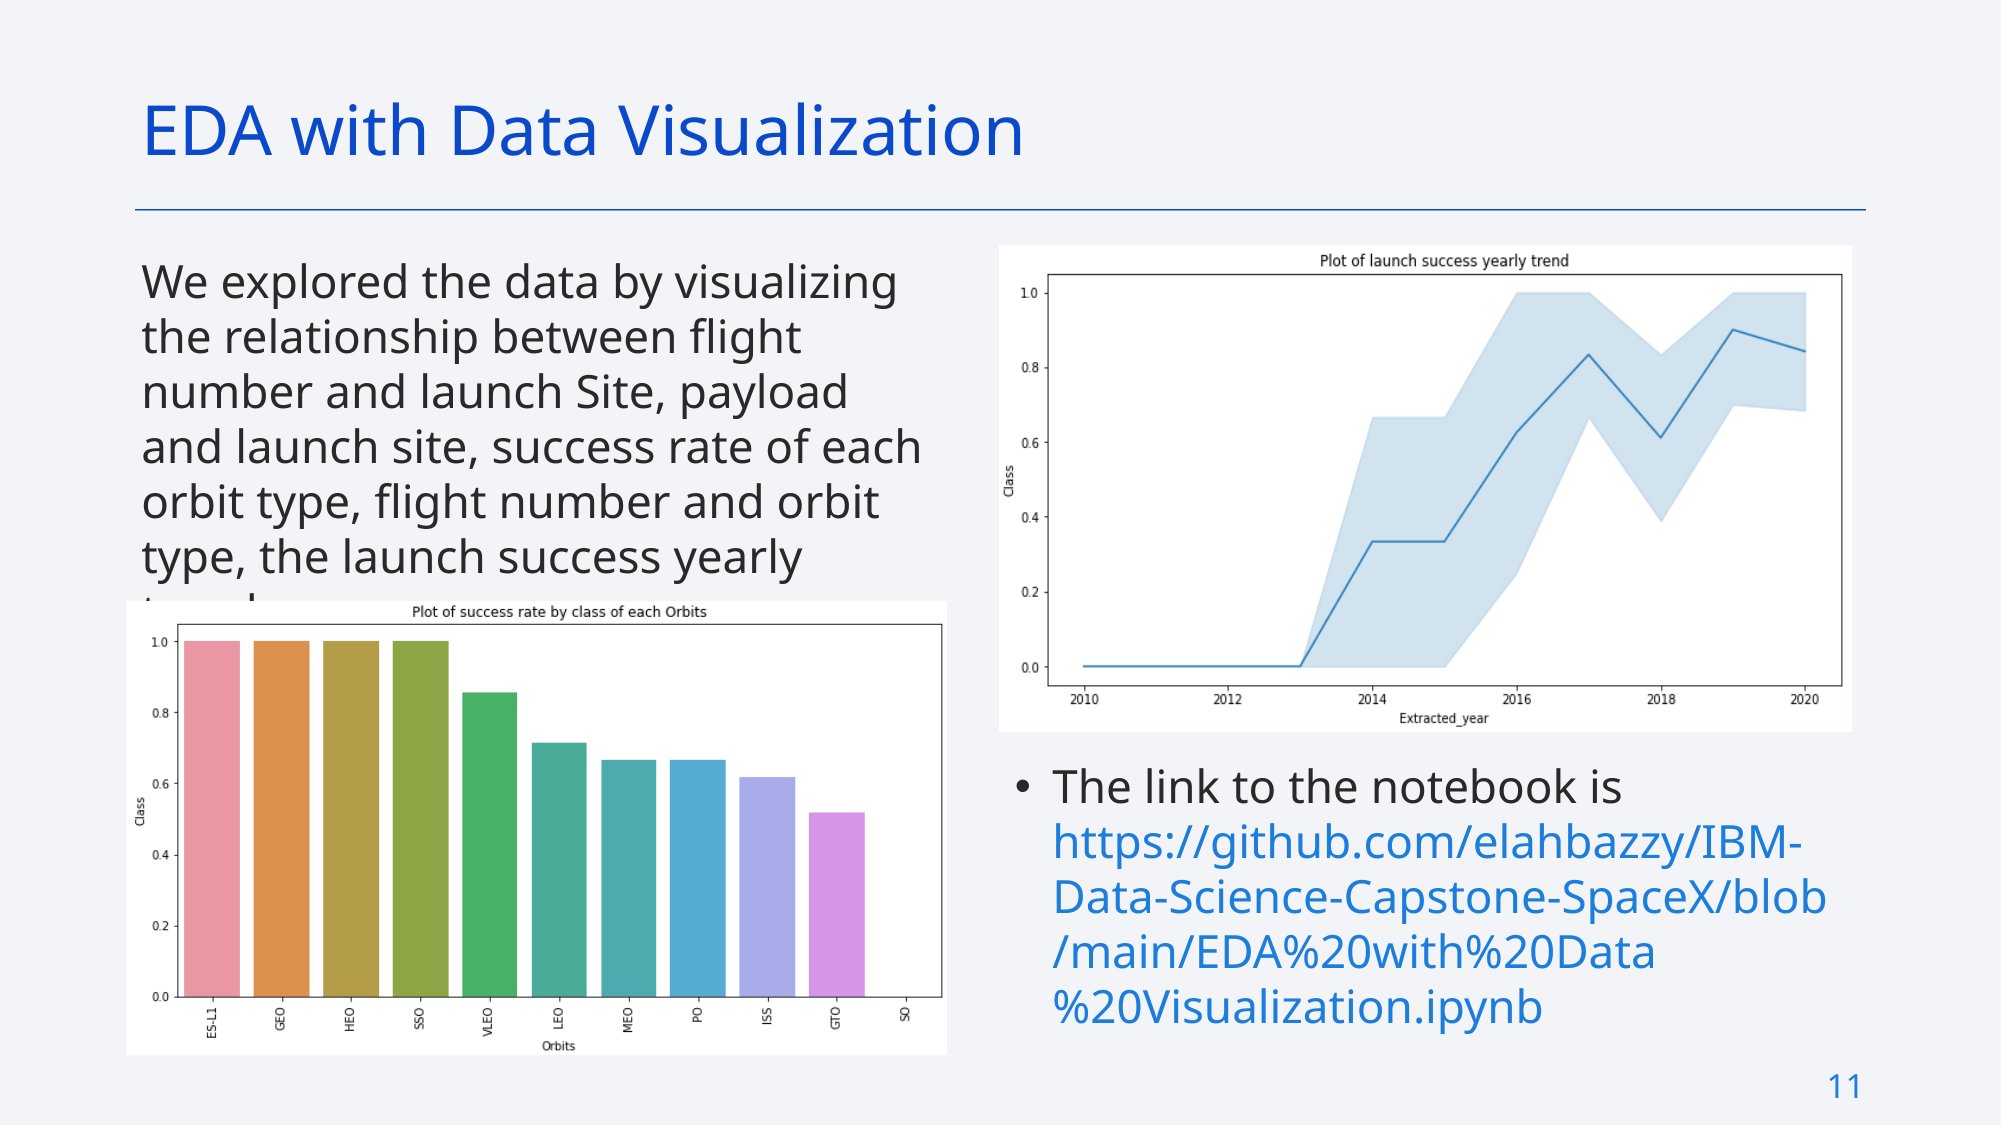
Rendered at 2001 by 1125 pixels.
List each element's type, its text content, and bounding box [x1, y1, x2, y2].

picture [0, 0, 2001, 1125]
slide_number 11 [1429, 1055, 1880, 1122]
text_box EDA with Data Visualization [126, 88, 1852, 179]
text_box The link to the notebook is https://github.com/elahbazzy/IBM-Data-Science-Capstone-SpaceX/blob/main/EDA%20with%20Data%20Visualization.ipynb [999, 732, 1852, 1055]
list We explored the data by visualizing the relationship between flight number and launch Site, payload and launch site, success rate of each orbit type, flight number and orbit type, the launch success yearly trend. [126, 245, 945, 601]
